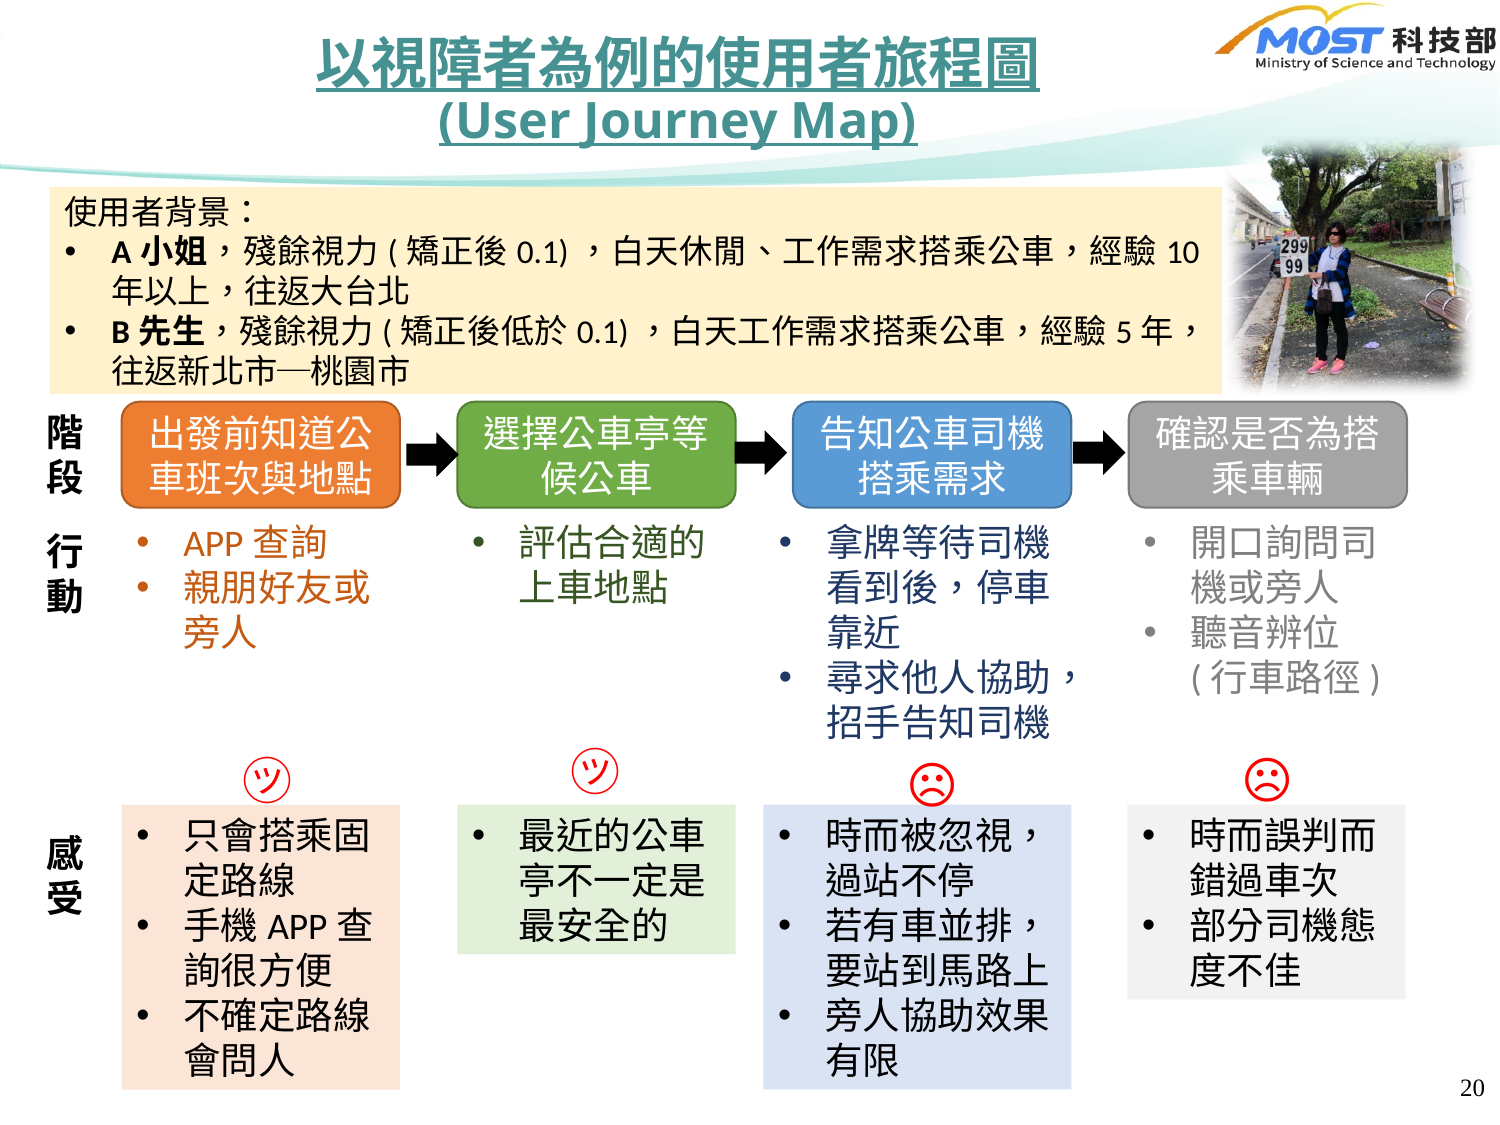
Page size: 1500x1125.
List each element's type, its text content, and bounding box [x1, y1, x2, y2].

text_box 告知公車司機搭乘需求 [791, 400, 1073, 509]
text_box 拿牌等待司機看到後，停車靠近 尋求他人協助，招手告知司機 [764, 511, 1100, 751]
text_box APP查詢 親朋好友或旁人 [121, 511, 400, 661]
text_box 使用者背景： A小姐，殘餘視力(矯正後0.1)，白天休閒、工作需求搭乘公車，經驗10年以上，往返大台北 B先生，殘餘視力(矯正後低於0.1)，白天工作需求搭乘公車，經驗5年，往返新北市─桃園市 [49, 186, 1223, 395]
text_box 最近的公車亭不一定是最安全的 [457, 804, 736, 955]
slide_number 20 [1162, 1063, 1500, 1124]
text_box [1073, 430, 1126, 476]
text_box [734, 430, 788, 476]
text_box 選擇公車亭等候公車 [456, 400, 737, 509]
text_box ☹ [1227, 741, 1309, 816]
text_box 只會搭乘固定路線 手機APP查詢很方便 不確定路線會問人 [121, 804, 400, 1090]
text_box ㋡ [227, 742, 307, 817]
title 以視障者為例的使用者旅程圖 (User Journey Map) [0, 27, 1357, 159]
text_box 時而被忽視，過站不停 若有車並排，要站到馬路上 旁人協助效果有限 [763, 804, 1072, 1090]
text_box 行動 [31, 520, 122, 626]
text_box 感受 [31, 822, 121, 927]
picture [0, 0, 1500, 394]
text_box 時而誤判而錯過車次 部分司機態度不佳 [1127, 804, 1406, 1000]
text_box ㋡ [555, 733, 636, 809]
text_box 評估合適的上車地點 [457, 511, 736, 616]
text_box 階段 [31, 401, 122, 507]
text_box 確認是否為搭乘車輛 [1127, 400, 1409, 509]
text_box ☹ [891, 746, 973, 822]
text_box 出發前知道公車班次與地點 [120, 400, 402, 509]
text_box [406, 432, 459, 478]
text_box 開口詢問司機或旁人 聽音辨位(行車路徑) [1128, 511, 1407, 706]
